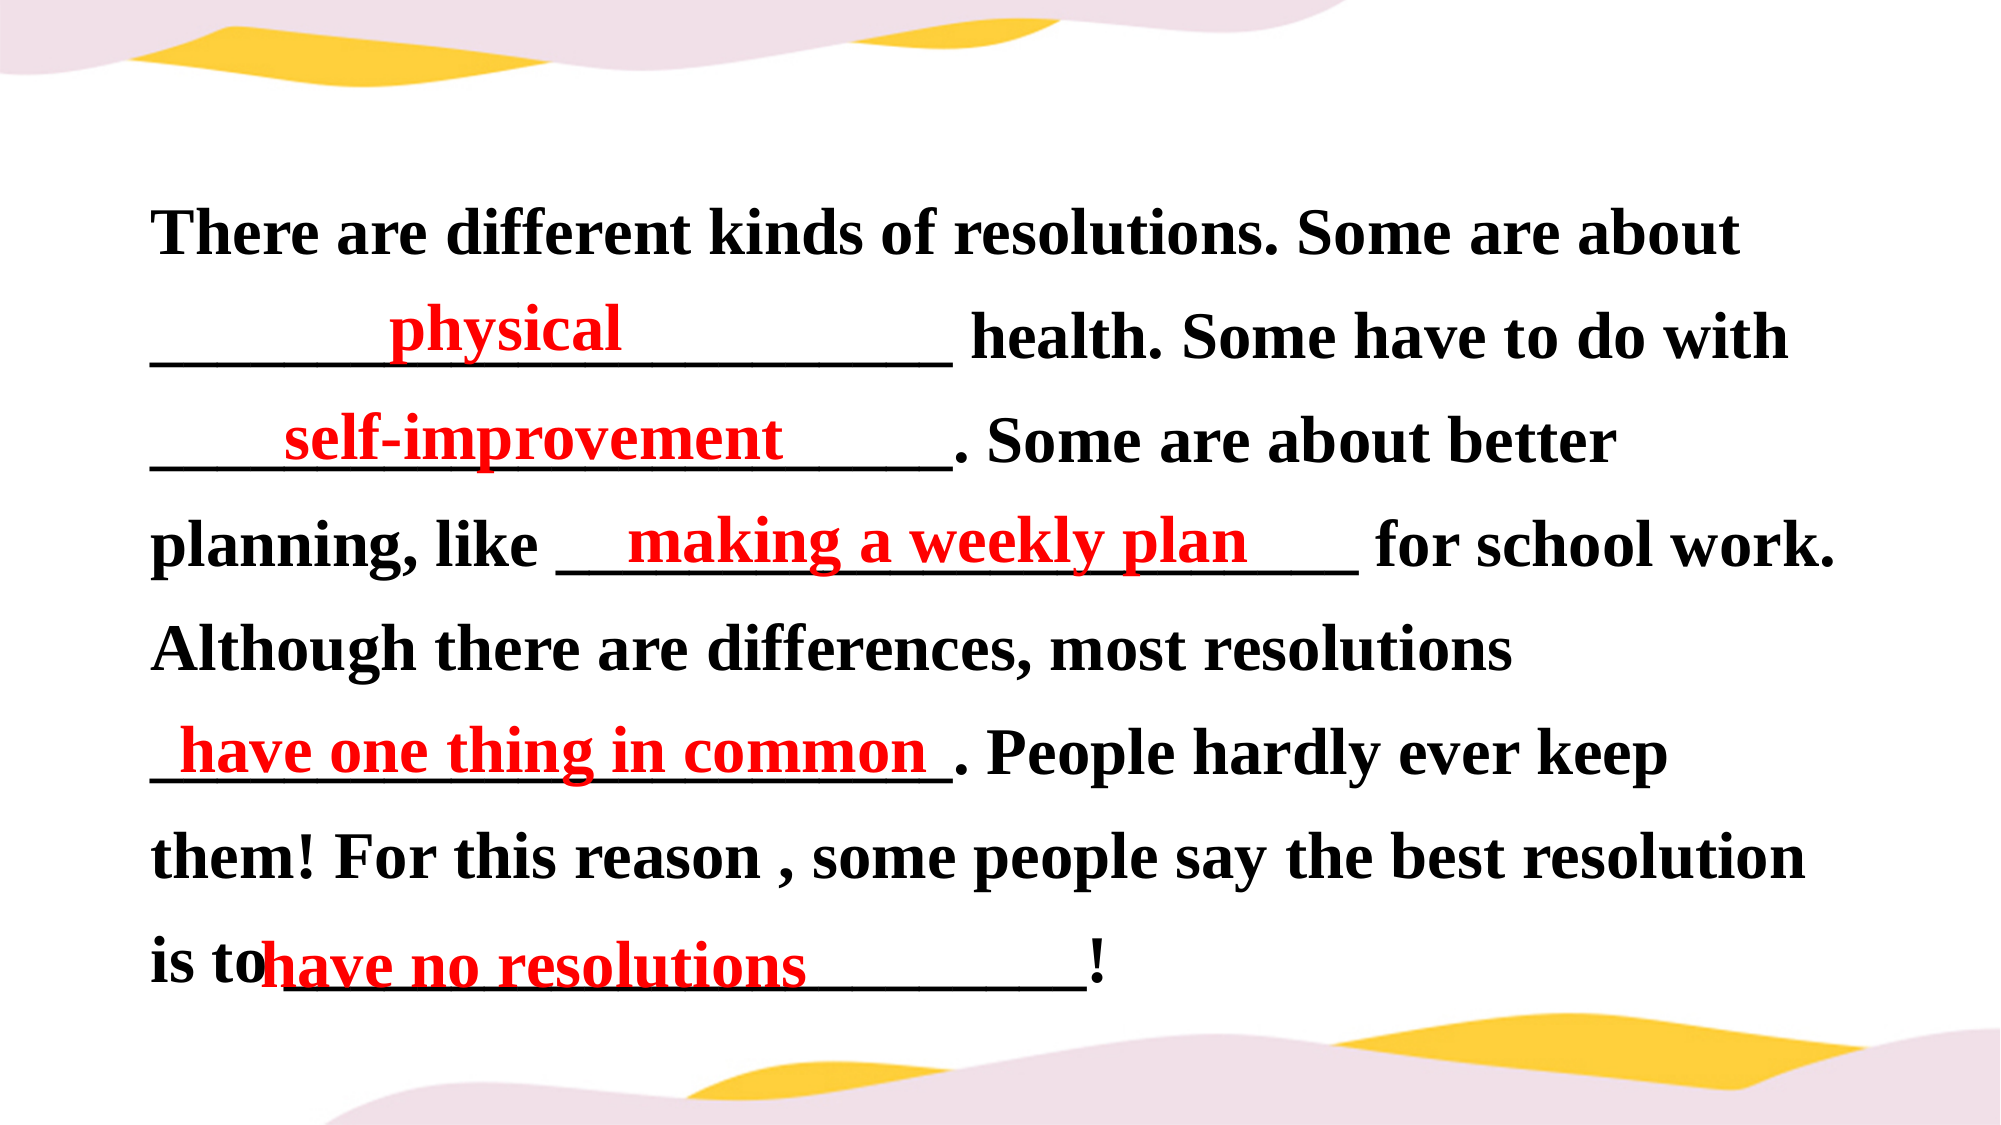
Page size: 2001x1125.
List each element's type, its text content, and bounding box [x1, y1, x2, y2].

text_box making a weekly plan [612, 464, 1281, 584]
text_box have no resolutions [245, 889, 824, 1008]
text_box There are different kinds of resolutions. Some are about ________________________ health. Some have to do with ________________________. Some are about better planning, like ________________________ for school work. Although there are differences, most resolutions ________________________. People hardly ever keep them! For this reason , some people say the best resolution is to ________________________! [136, 156, 1864, 1004]
text_box have one thing in common [164, 674, 944, 793]
text_box physical [375, 252, 639, 361]
text_box self-improvement [269, 361, 799, 481]
picture [0, 0, 2001, 1125]
